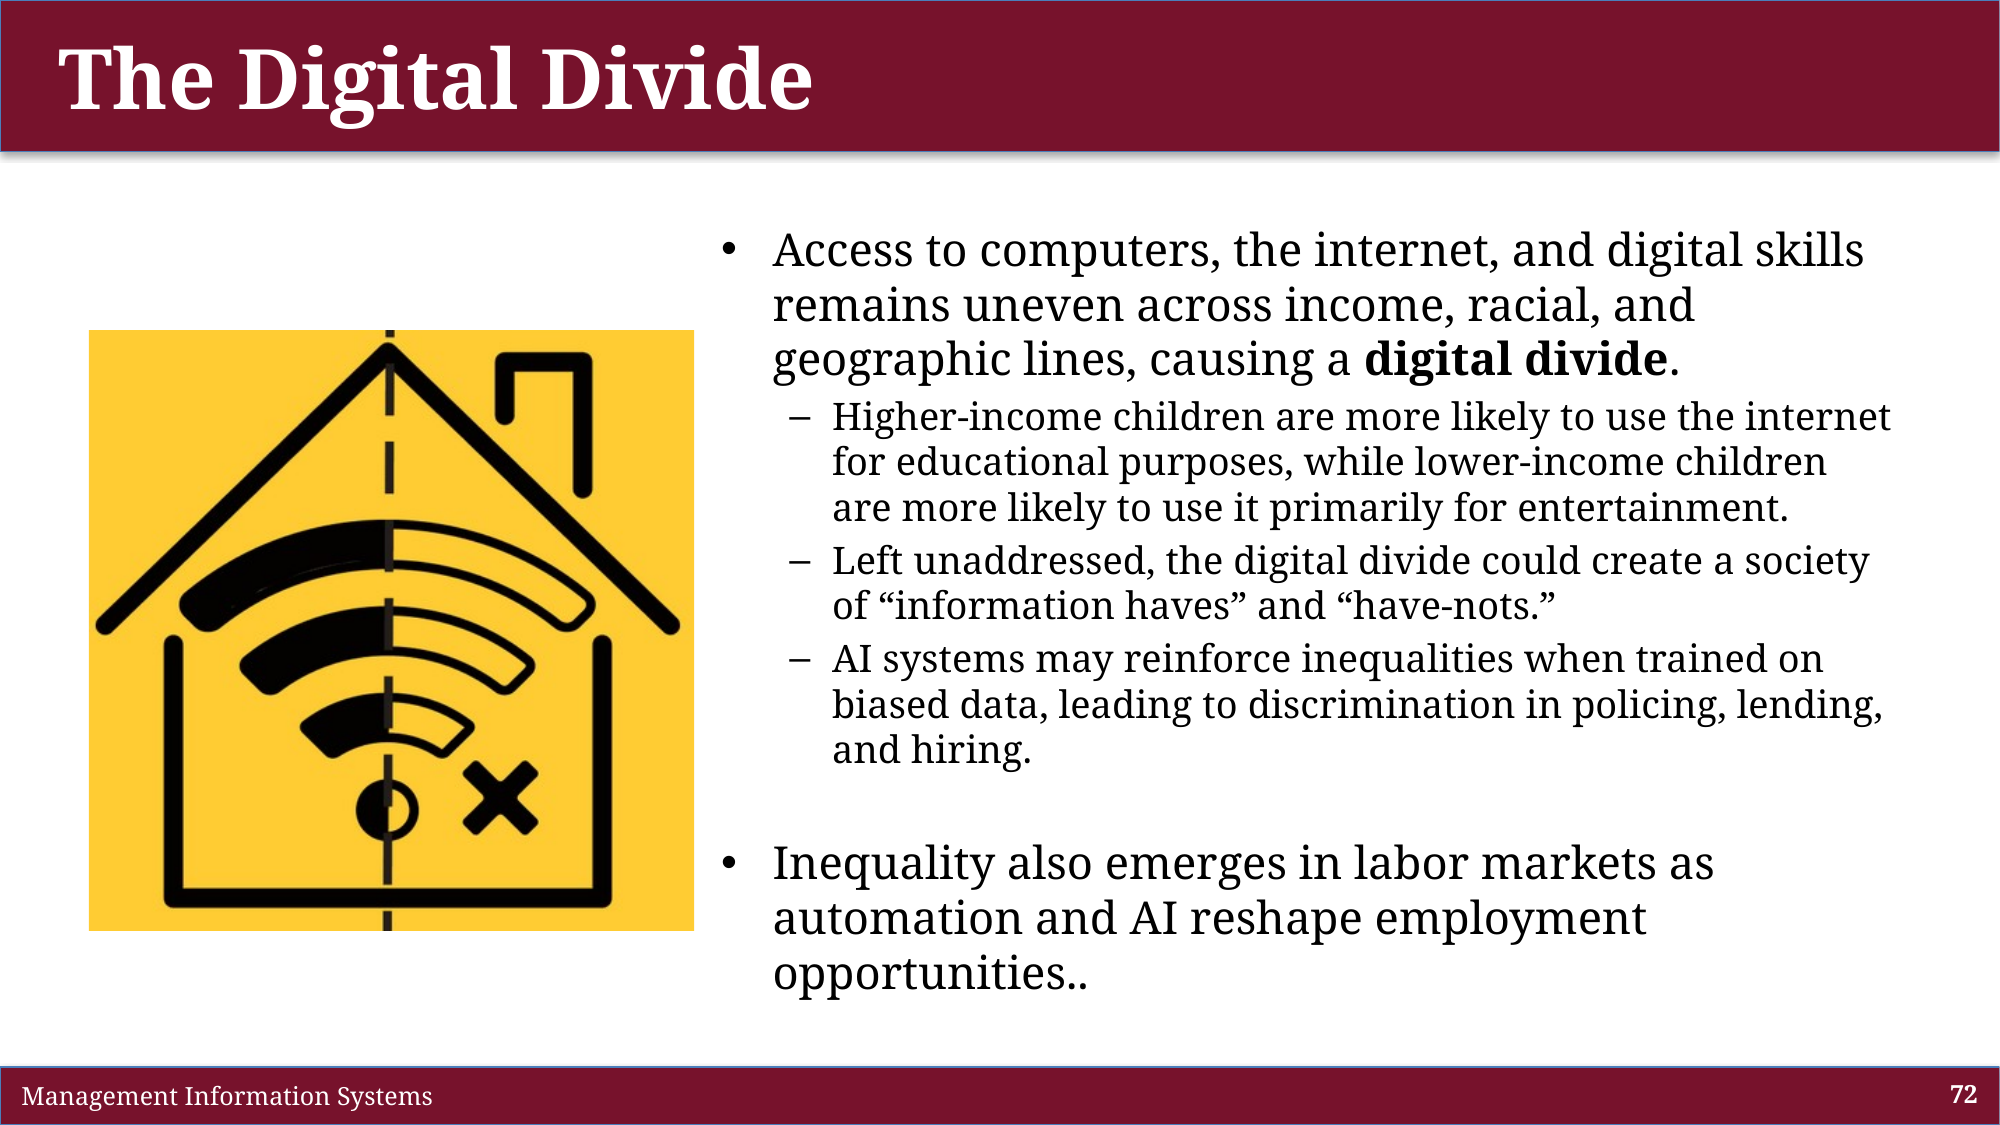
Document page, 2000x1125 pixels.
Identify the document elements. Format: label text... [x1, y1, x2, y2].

footer Management Information Systems [0, 1066, 475, 1125]
picture [88, 329, 695, 931]
list Access to computers, the internet, and digital skills remains uneven across income, racial, and geographic lines, causing a digital divide. Higher-income children are more likely to use the internet for educational purposes, while lower-income children are more likely to use it primarily for entertainment. Left unaddressed, the digital divide could create a society of “information haves” and “have-nots.” AI systems may reinforce inequalities when trained on biased data, leading to discrimination in policing, lending, and hiring. Inequality also emerges in labor markets as automation and AI reshape employment opportunities.. [706, 213, 1911, 1047]
text_box [475, 1066, 1649, 1125]
slide_number 72 [1649, 1066, 2000, 1125]
title The Digital Divide [0, 0, 2000, 152]
